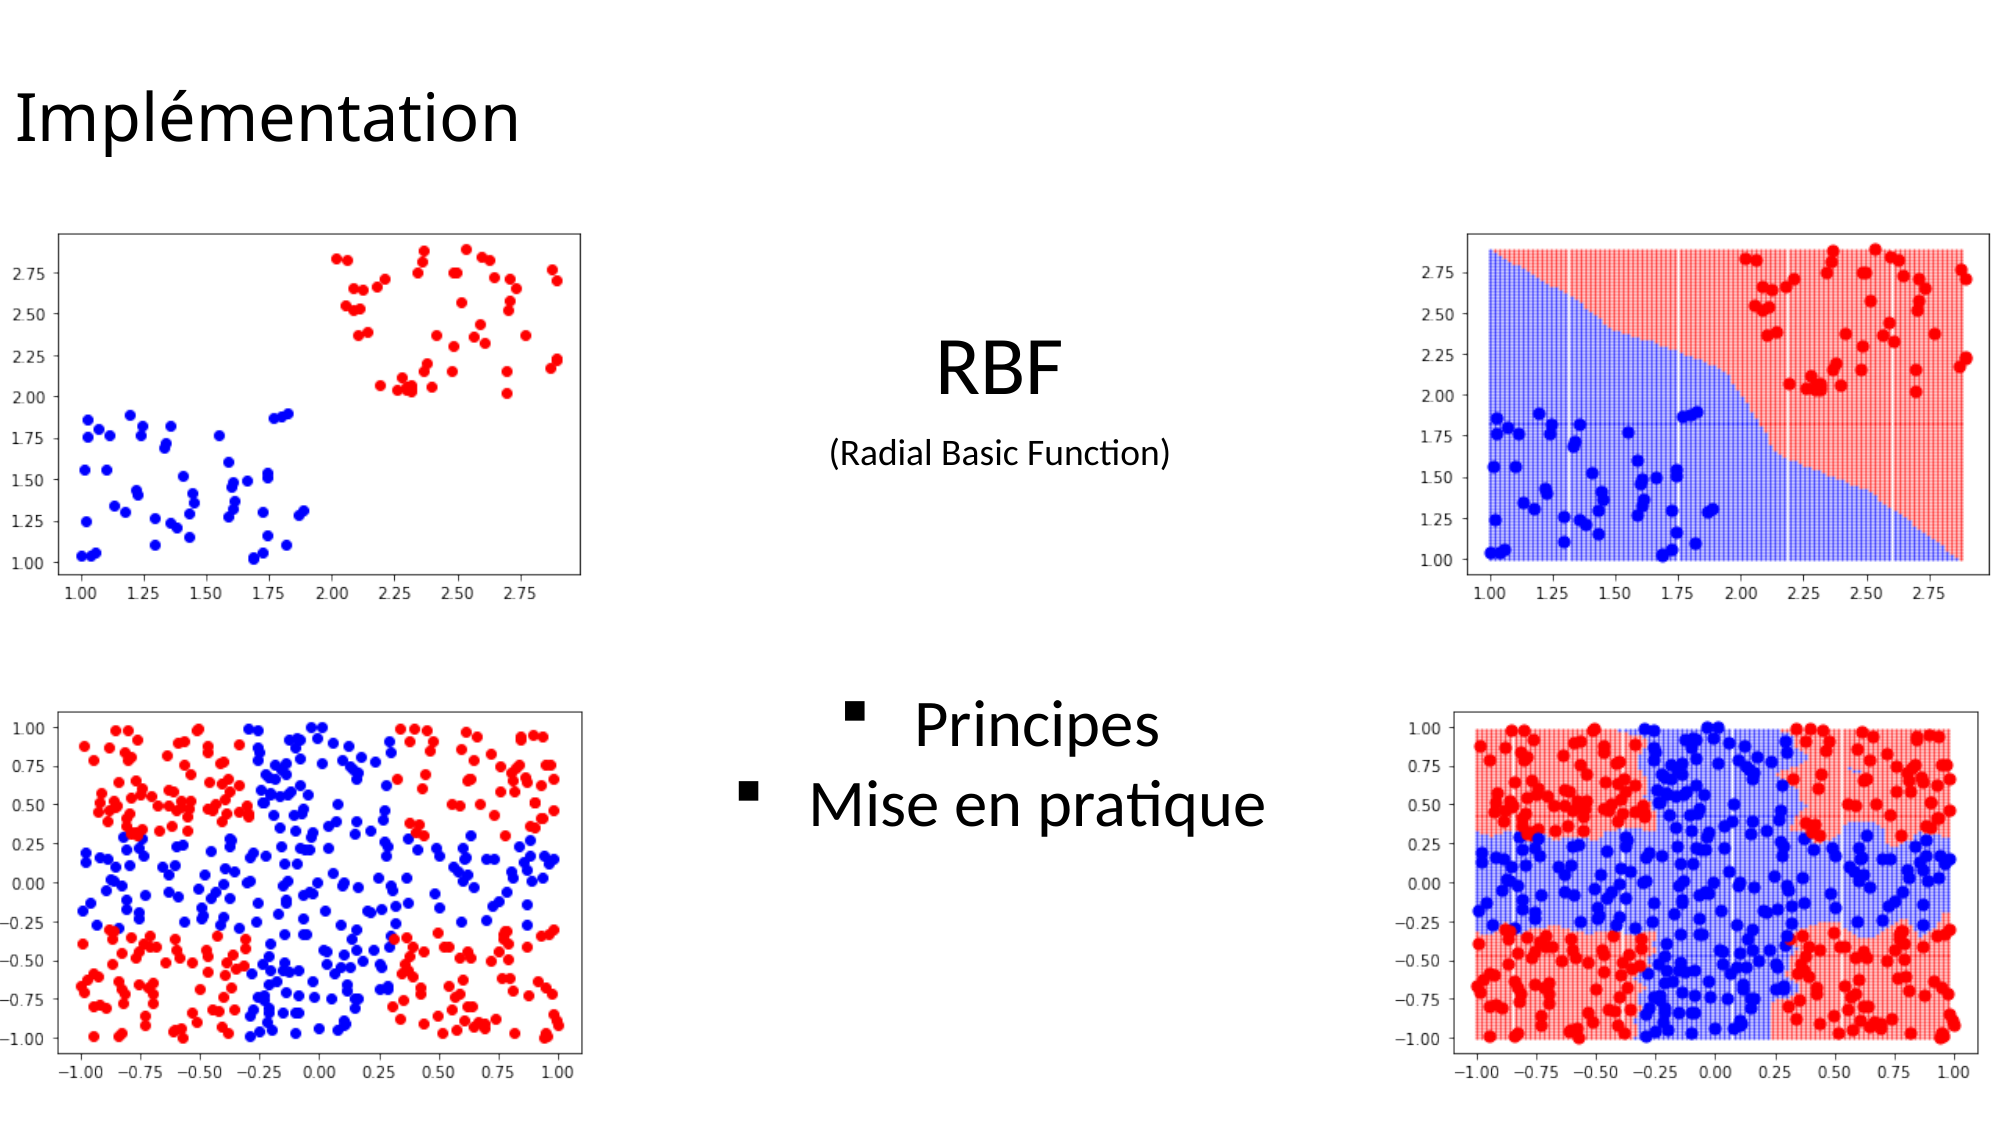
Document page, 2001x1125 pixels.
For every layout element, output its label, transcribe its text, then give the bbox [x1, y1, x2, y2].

title Implémentation [0, 0, 2000, 164]
text_box Principes Mise en pratique [0, 672, 2000, 848]
picture [0, 224, 591, 612]
picture [0, 702, 591, 1091]
picture [1383, 702, 1987, 1091]
subtitle RBF (Radial Basic Function) [591, 315, 1409, 522]
picture [1409, 224, 2000, 612]
